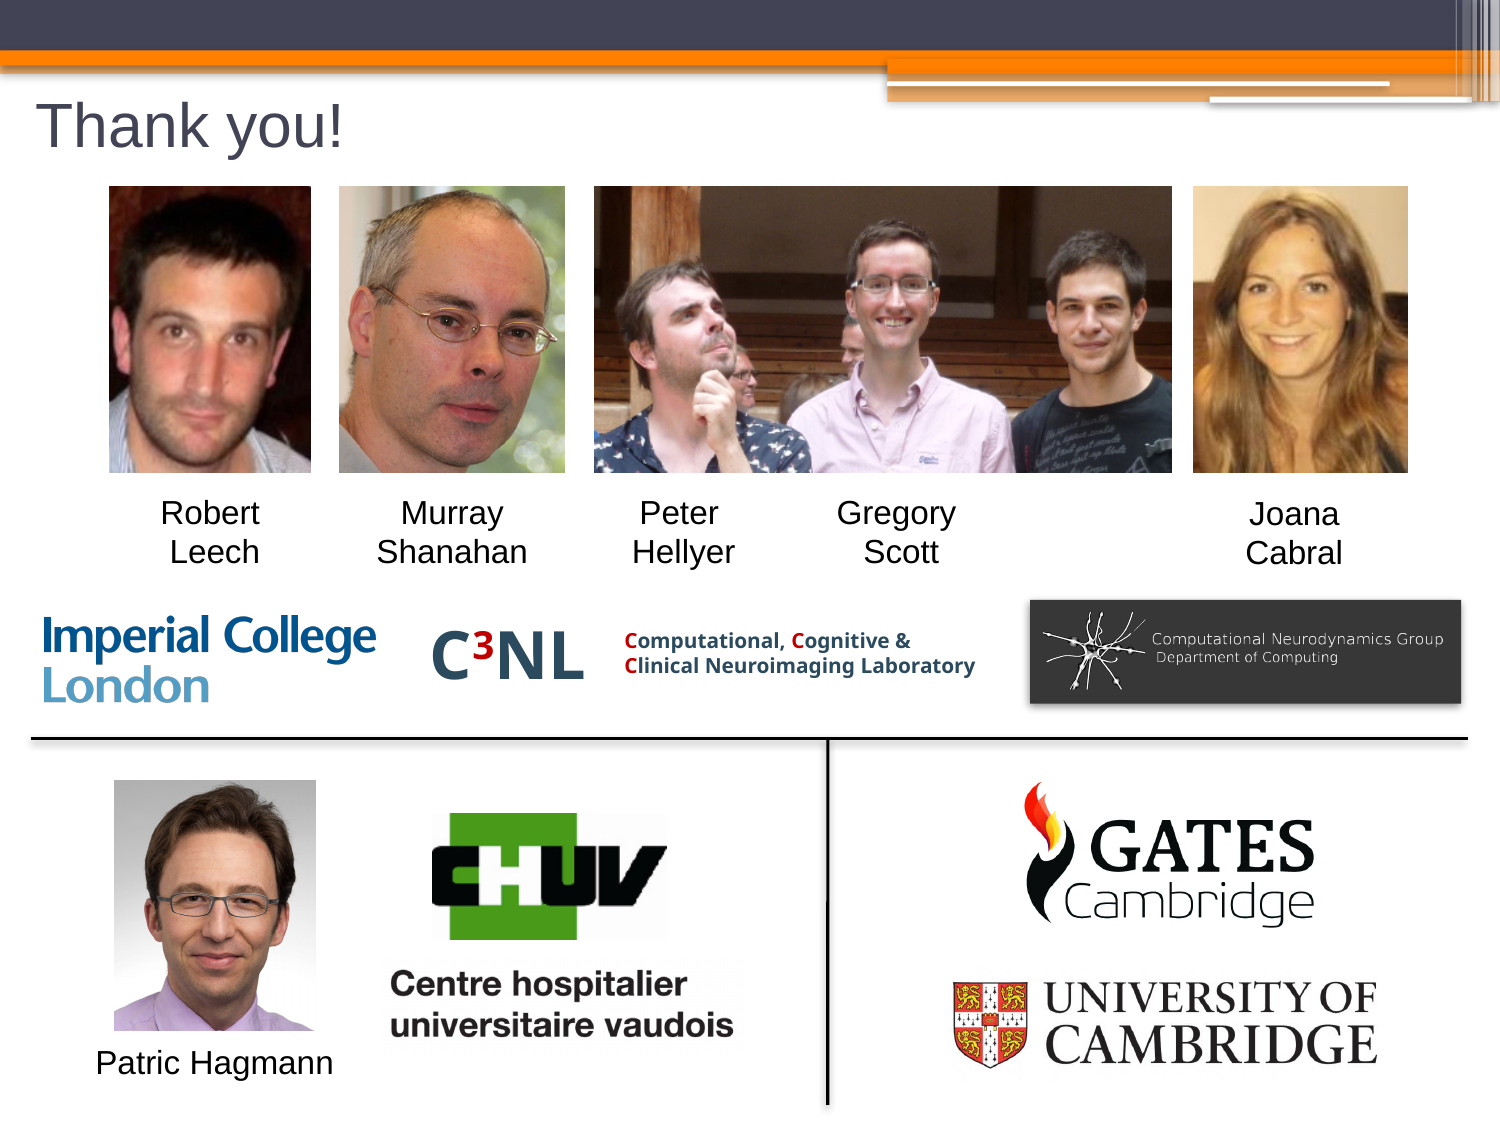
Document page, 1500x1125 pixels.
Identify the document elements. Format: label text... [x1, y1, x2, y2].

picture [593, 186, 1173, 473]
picture [378, 958, 744, 1055]
picture [114, 780, 316, 1032]
picture [339, 186, 566, 473]
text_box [414, 604, 1002, 702]
picture [44, 615, 377, 704]
text_box Patric Hagmann [68, 1034, 361, 1090]
text_box Robert Leech [89, 483, 340, 578]
picture [1193, 186, 1408, 473]
text_box Murray Shanahan [355, 483, 550, 578]
title Thank you! [4, 78, 377, 167]
picture [948, 755, 1386, 1081]
text_box Gregory Scott [793, 483, 1010, 578]
text_box Joana Cabral [1188, 484, 1401, 579]
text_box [1029, 588, 1468, 707]
picture [431, 812, 667, 941]
picture [109, 186, 311, 473]
text_box Peter Hellyer [599, 483, 769, 578]
